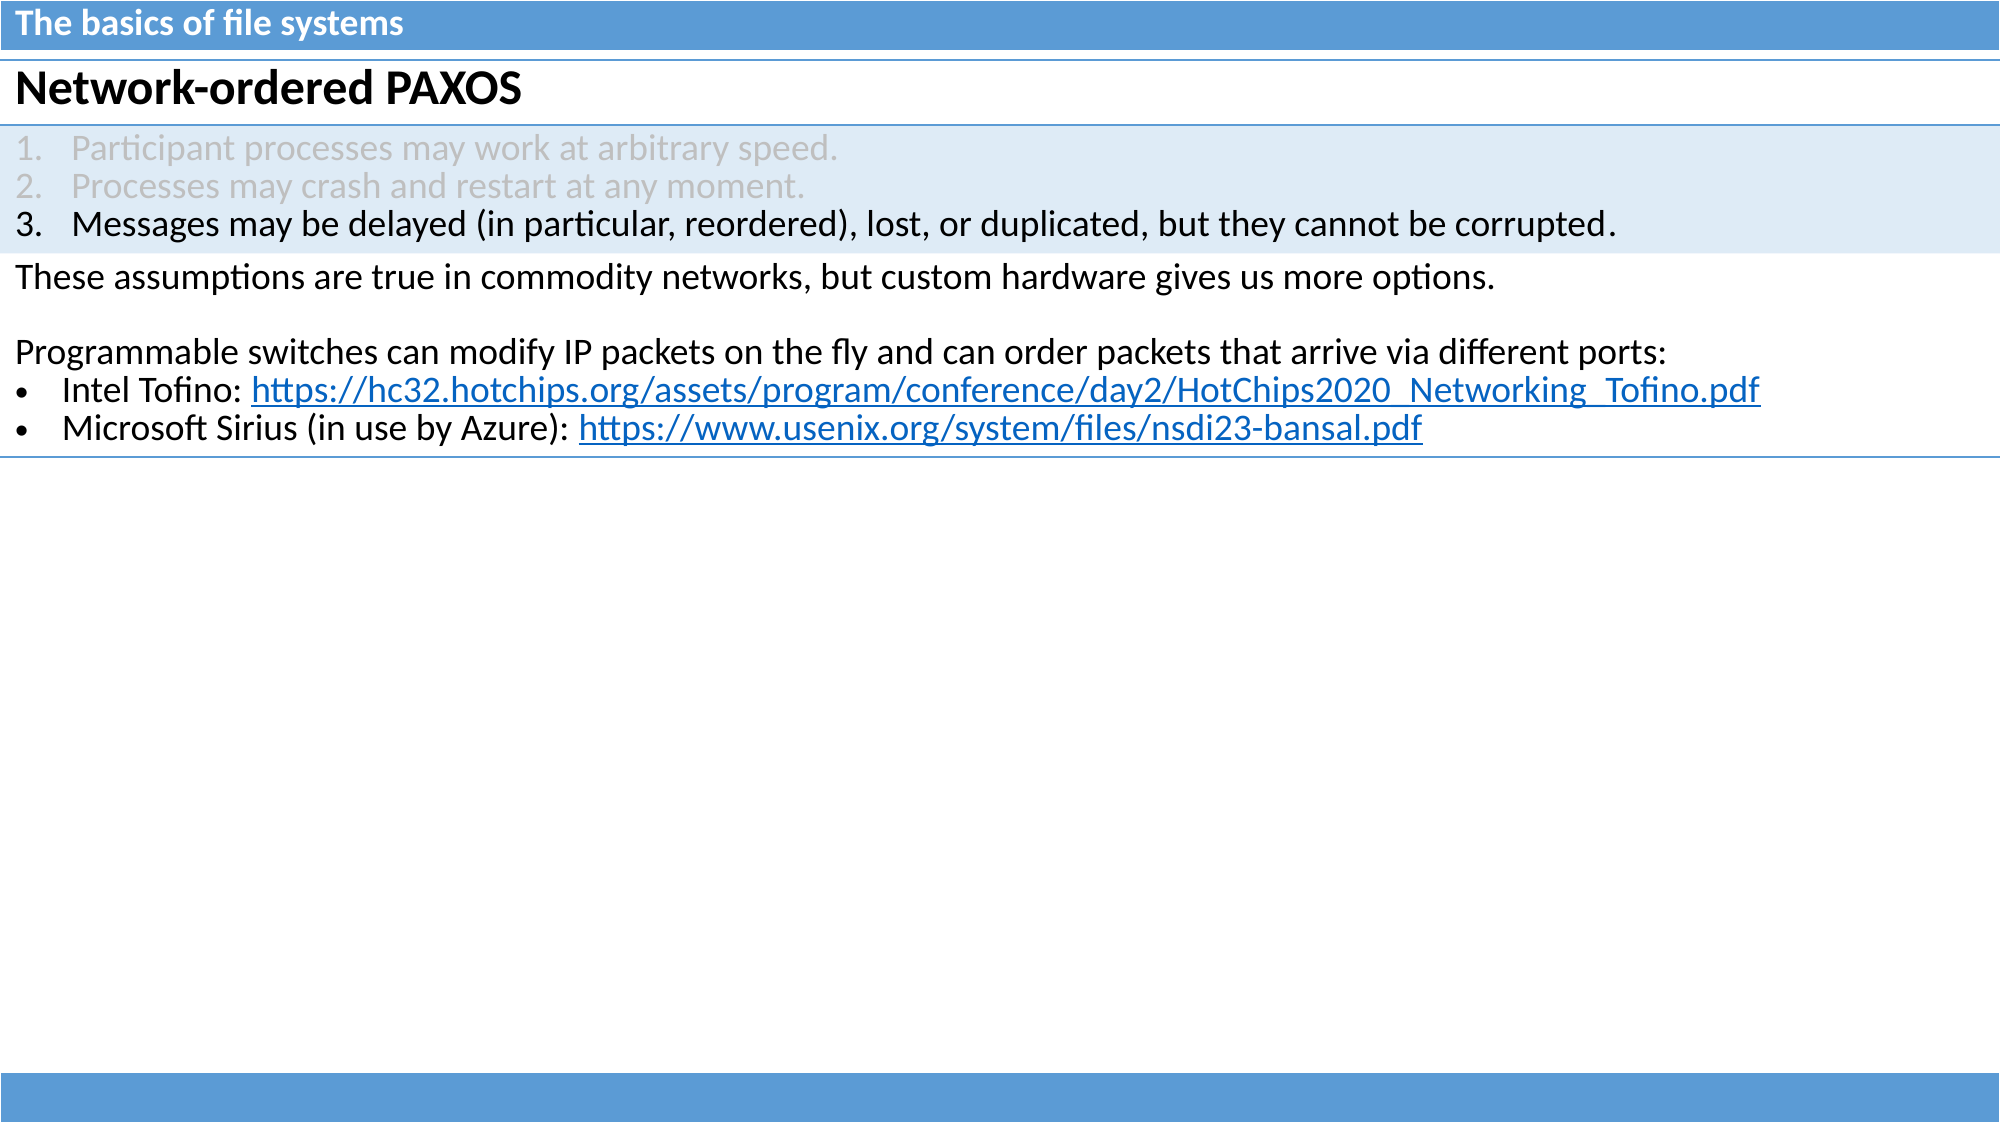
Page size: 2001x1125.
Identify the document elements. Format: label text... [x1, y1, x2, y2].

table_header The basics of file systems [1, 1, 1999, 50]
table_cell Participant processes may work at arbitrary speed. Processes may crash and restart at any moment. Messages may be delayed (in particular, reordered), lost, or duplicated, but they cannot be corrupted. [0, 126, 2000, 253]
table_header [1, 1073, 1999, 1122]
table_cell These assumptions are true in commodity networks, but custom hardware gives us more options. Programmable switches can modify IP packets on the fly and can order packets that arrive via different ports: Intel Tofino: https://hc32.hotchips.org/assets/program/conference/day2/HotChips2020_Networking_Tofino.pdf Microsoft Sirius (in use by Azure): https://www.usenix.org/system/files/nsdi23-bansal.pdf [0, 253, 2000, 456]
table_header Network-ordered PAXOS [0, 61, 2000, 124]
